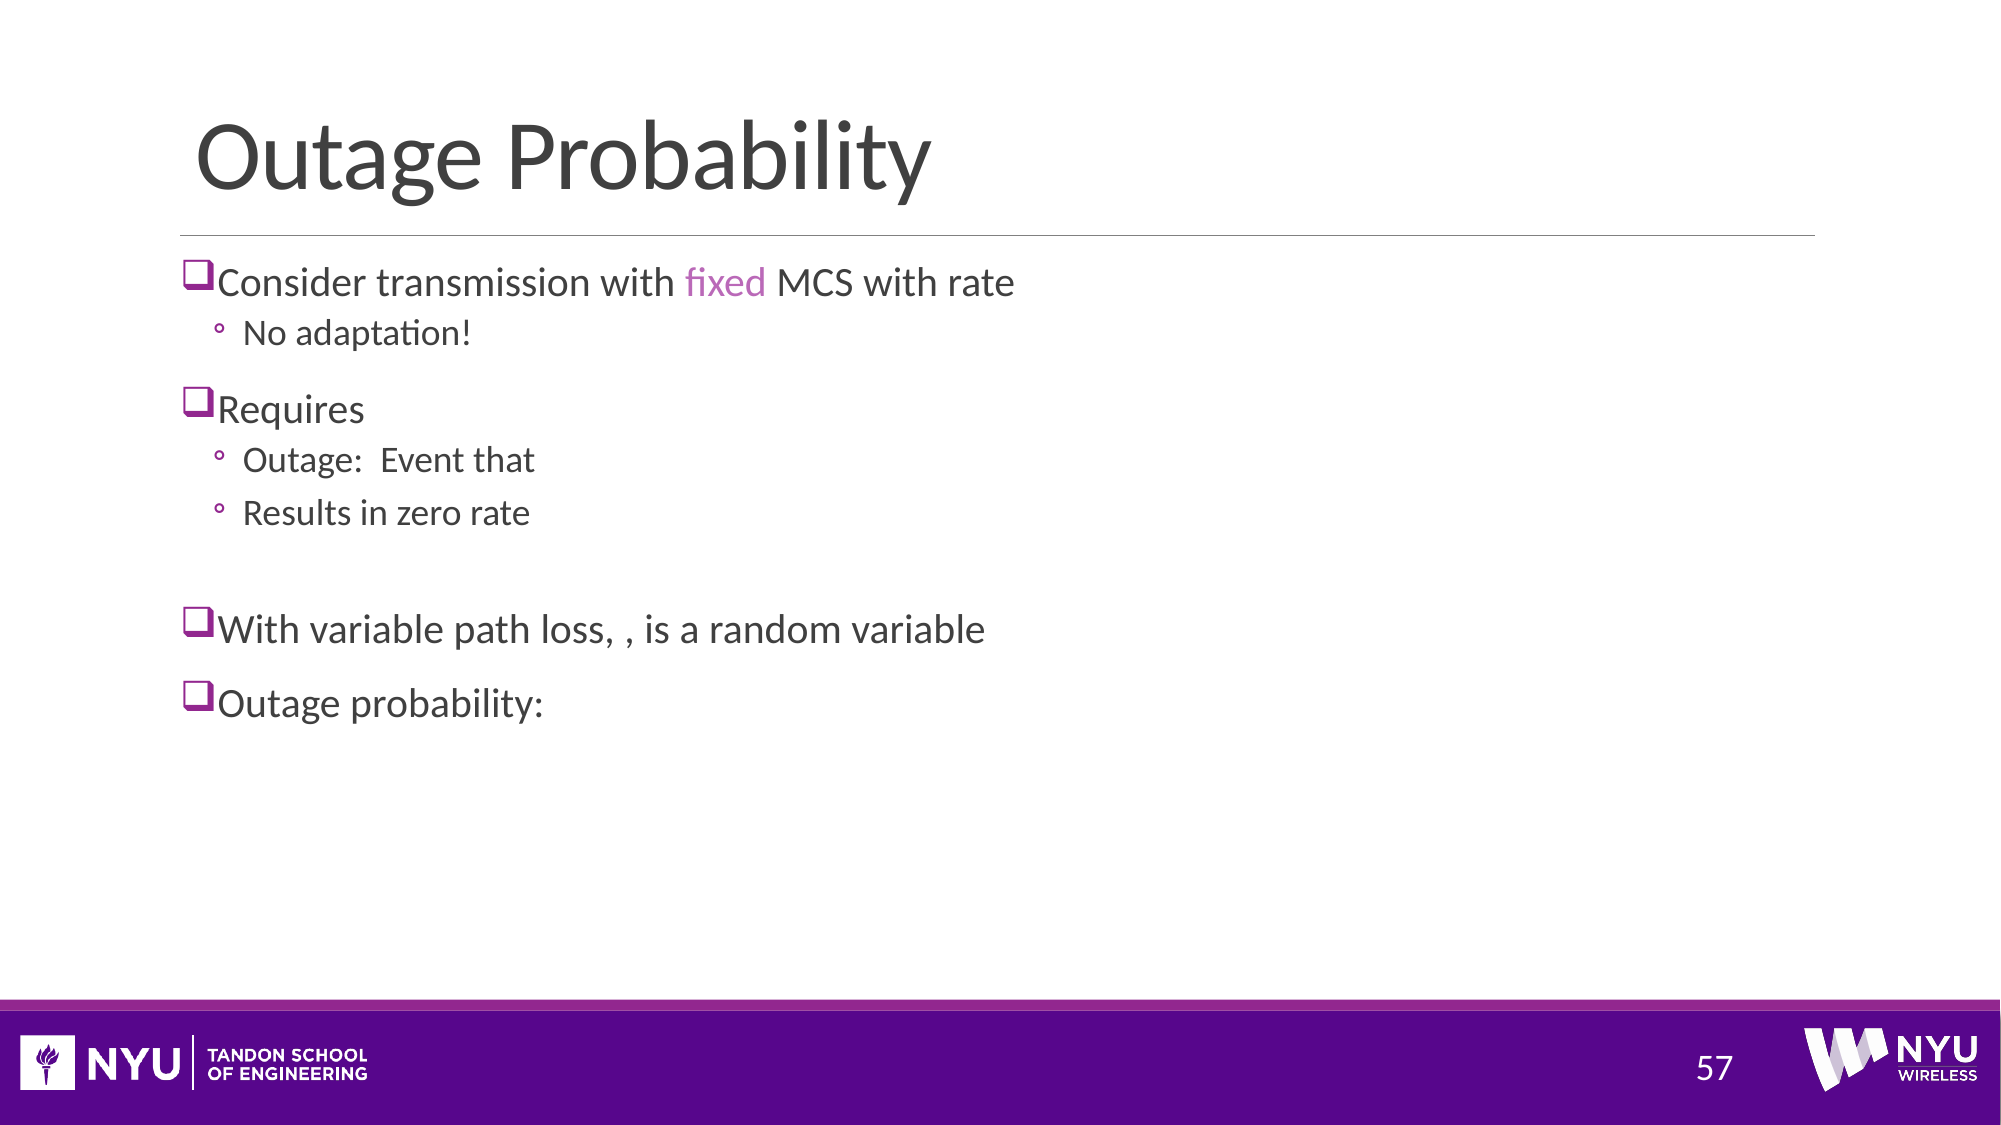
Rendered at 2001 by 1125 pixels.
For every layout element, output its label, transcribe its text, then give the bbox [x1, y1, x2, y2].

title Outage Probability [180, 47, 1830, 218]
slide_number 57 [1533, 1035, 1749, 1096]
